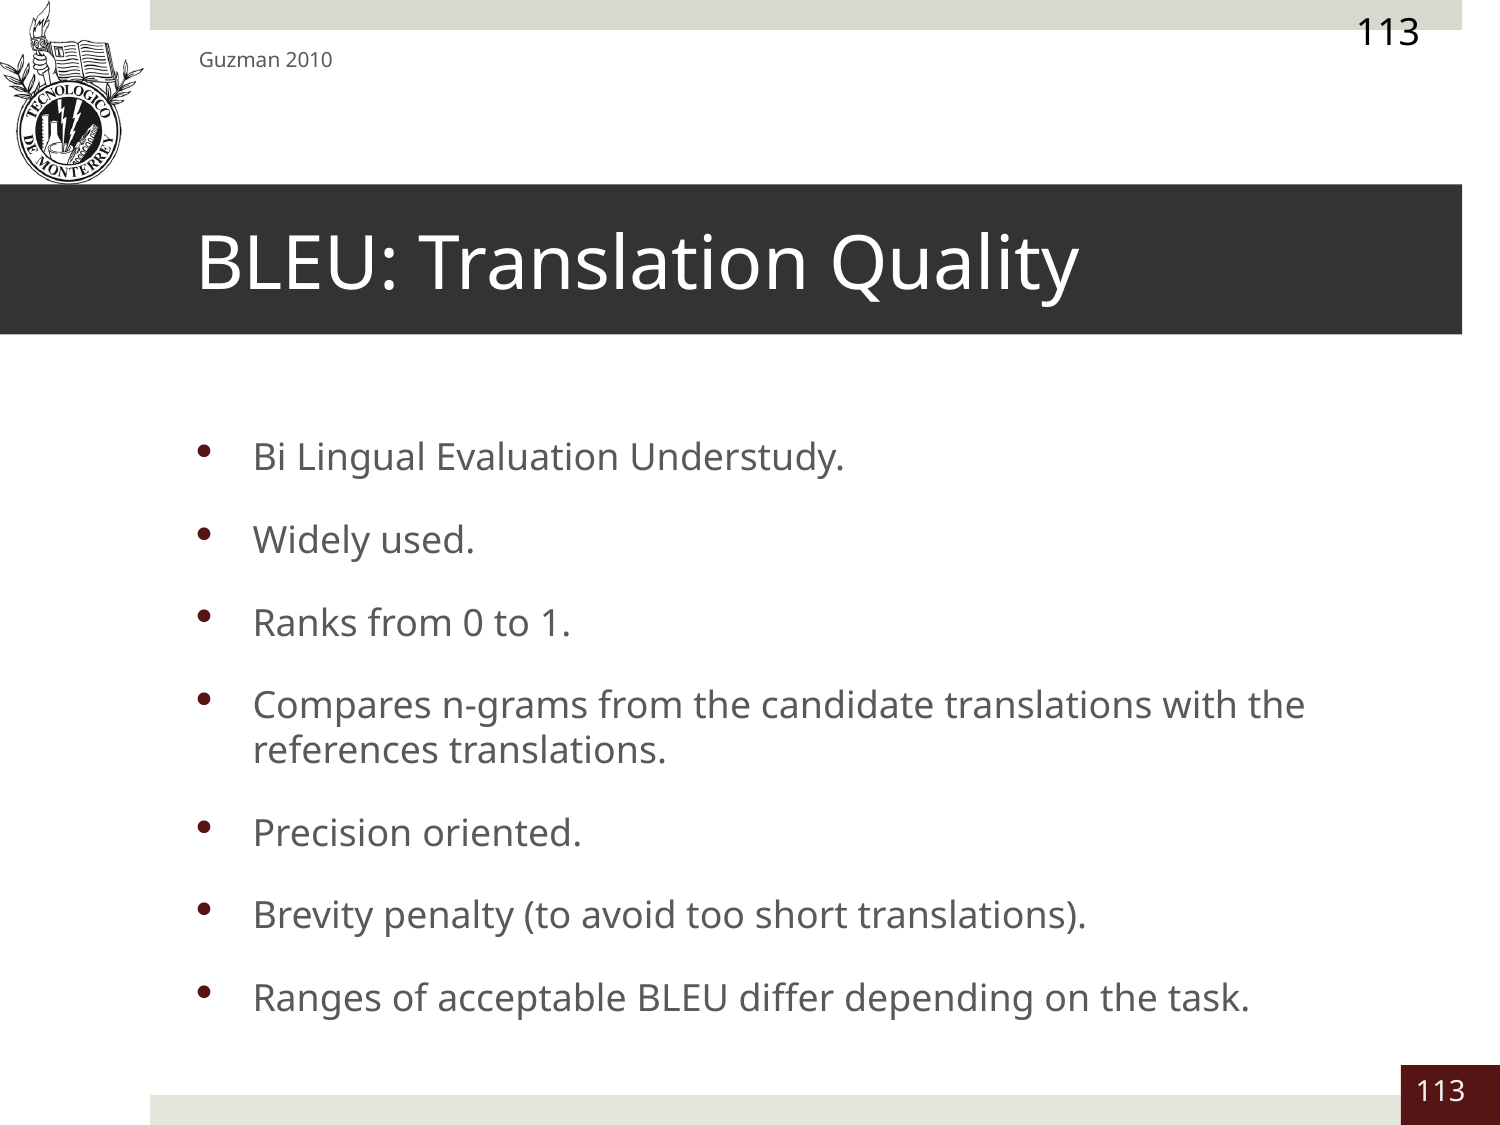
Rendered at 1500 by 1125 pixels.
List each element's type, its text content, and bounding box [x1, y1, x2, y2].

footer Guzman 2010 [183, 30, 659, 91]
title BLEU: Translation Quality [0, 184, 1463, 335]
list Bi Lingual Evaluation Understudy. Widely used. Ranks from 0 to 1. Compares n-grams from the candidate translations with the references translations. Precision oriented. Brevity penalty (to avoid too short translations). Ranges of acceptable BLEU differ depending on the task. [182, 425, 1432, 1028]
picture [0, 0, 145, 184]
slide_number 113 [1341, 0, 1466, 61]
